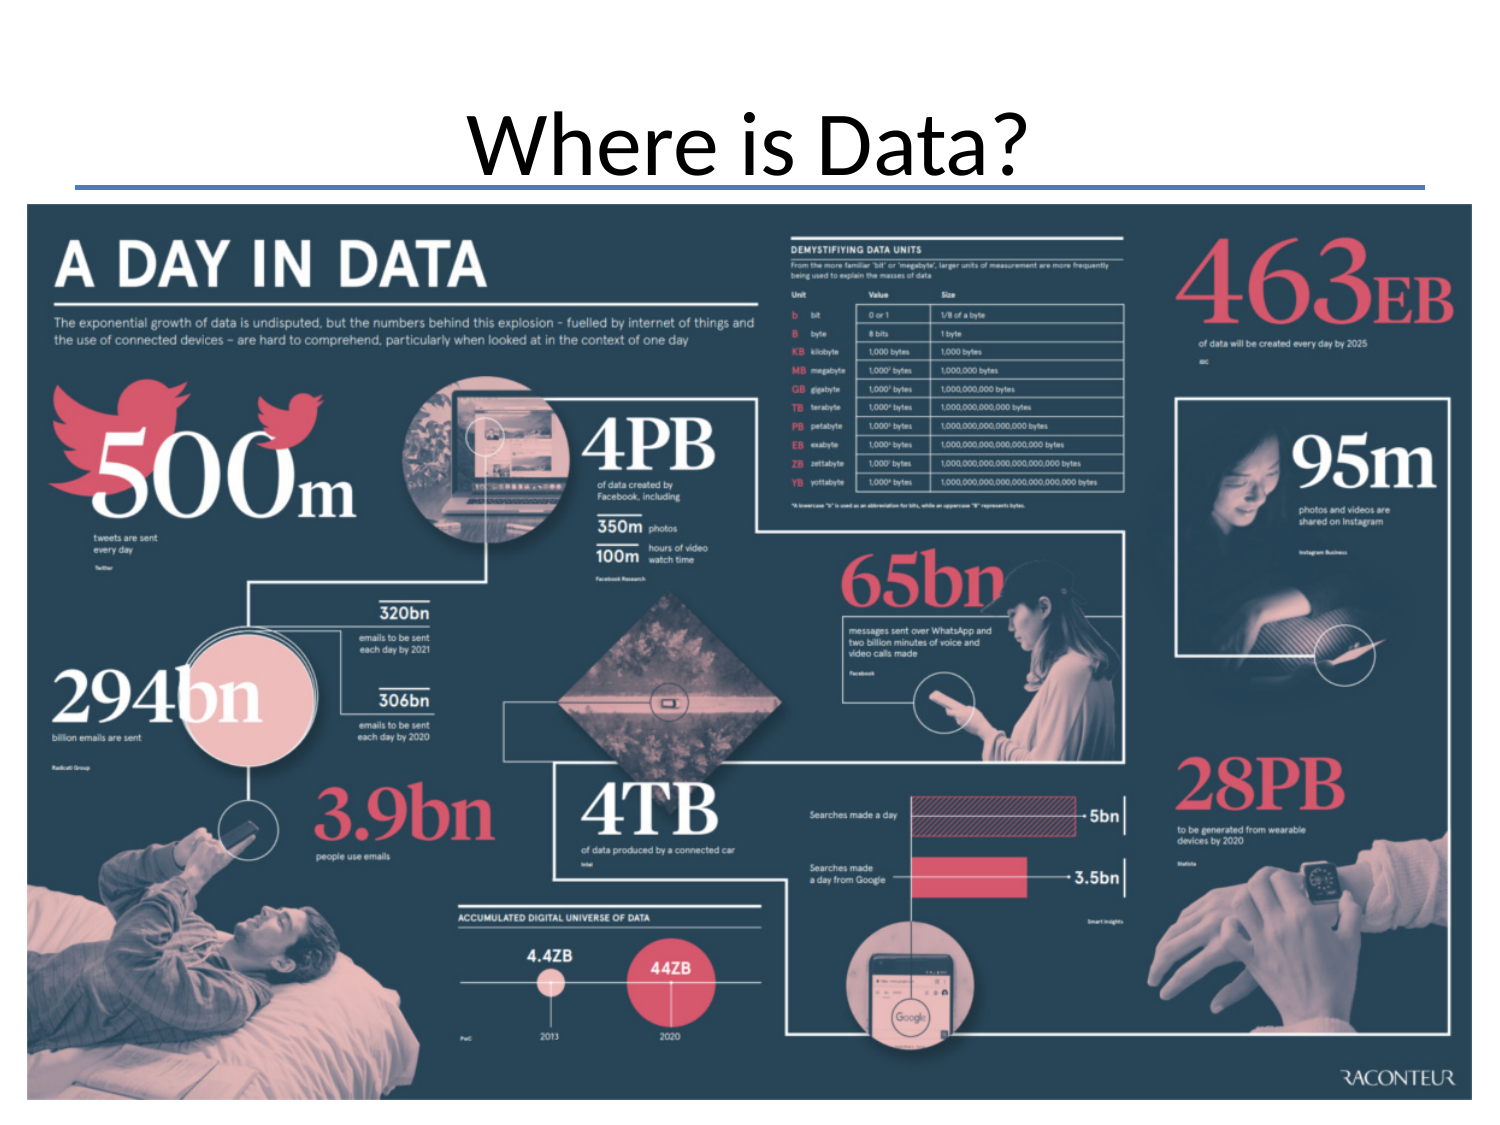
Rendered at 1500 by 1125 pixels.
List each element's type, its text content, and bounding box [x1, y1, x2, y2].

picture [27, 204, 1473, 1100]
title Where is Data? [75, 45, 1425, 201]
